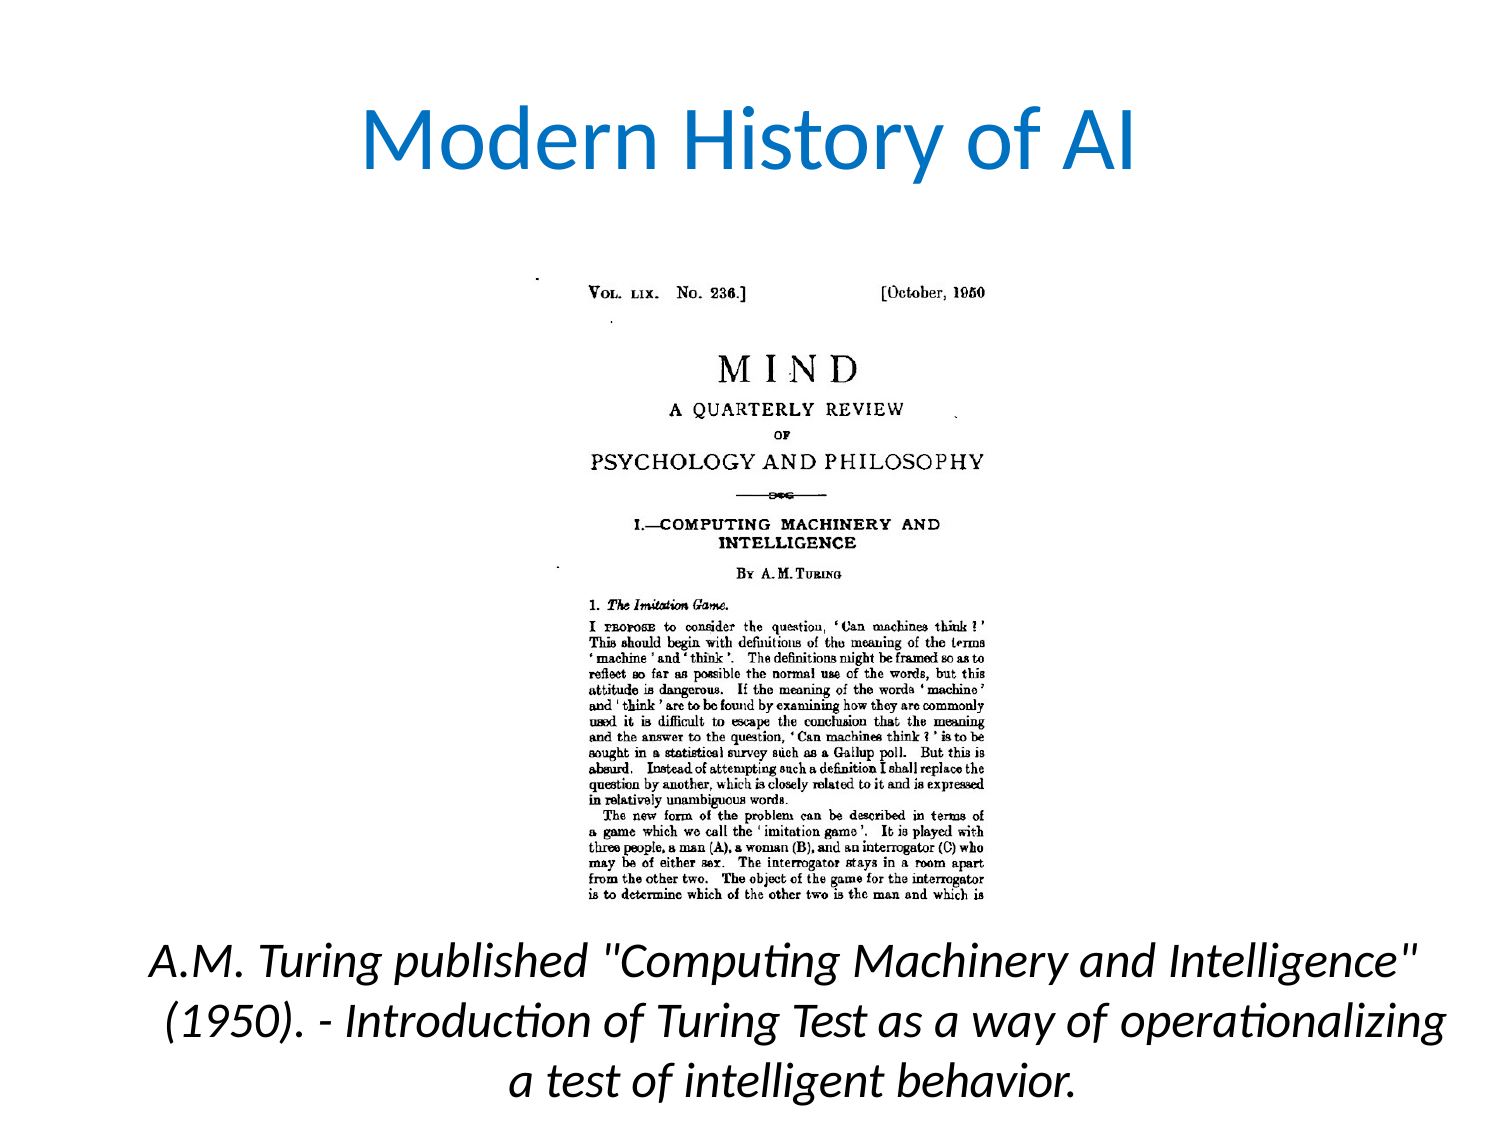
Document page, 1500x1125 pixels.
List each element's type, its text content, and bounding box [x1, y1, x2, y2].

text_box A.M. Turing published "Computing Machinery and Intelligence" (1950). - Introduction of Turing Test as a way of operationalizing a test of intelligent behavior. [147, 925, 1461, 1108]
text_box [532, 276, 988, 902]
title Modern History of AI [357, 75, 1143, 266]
